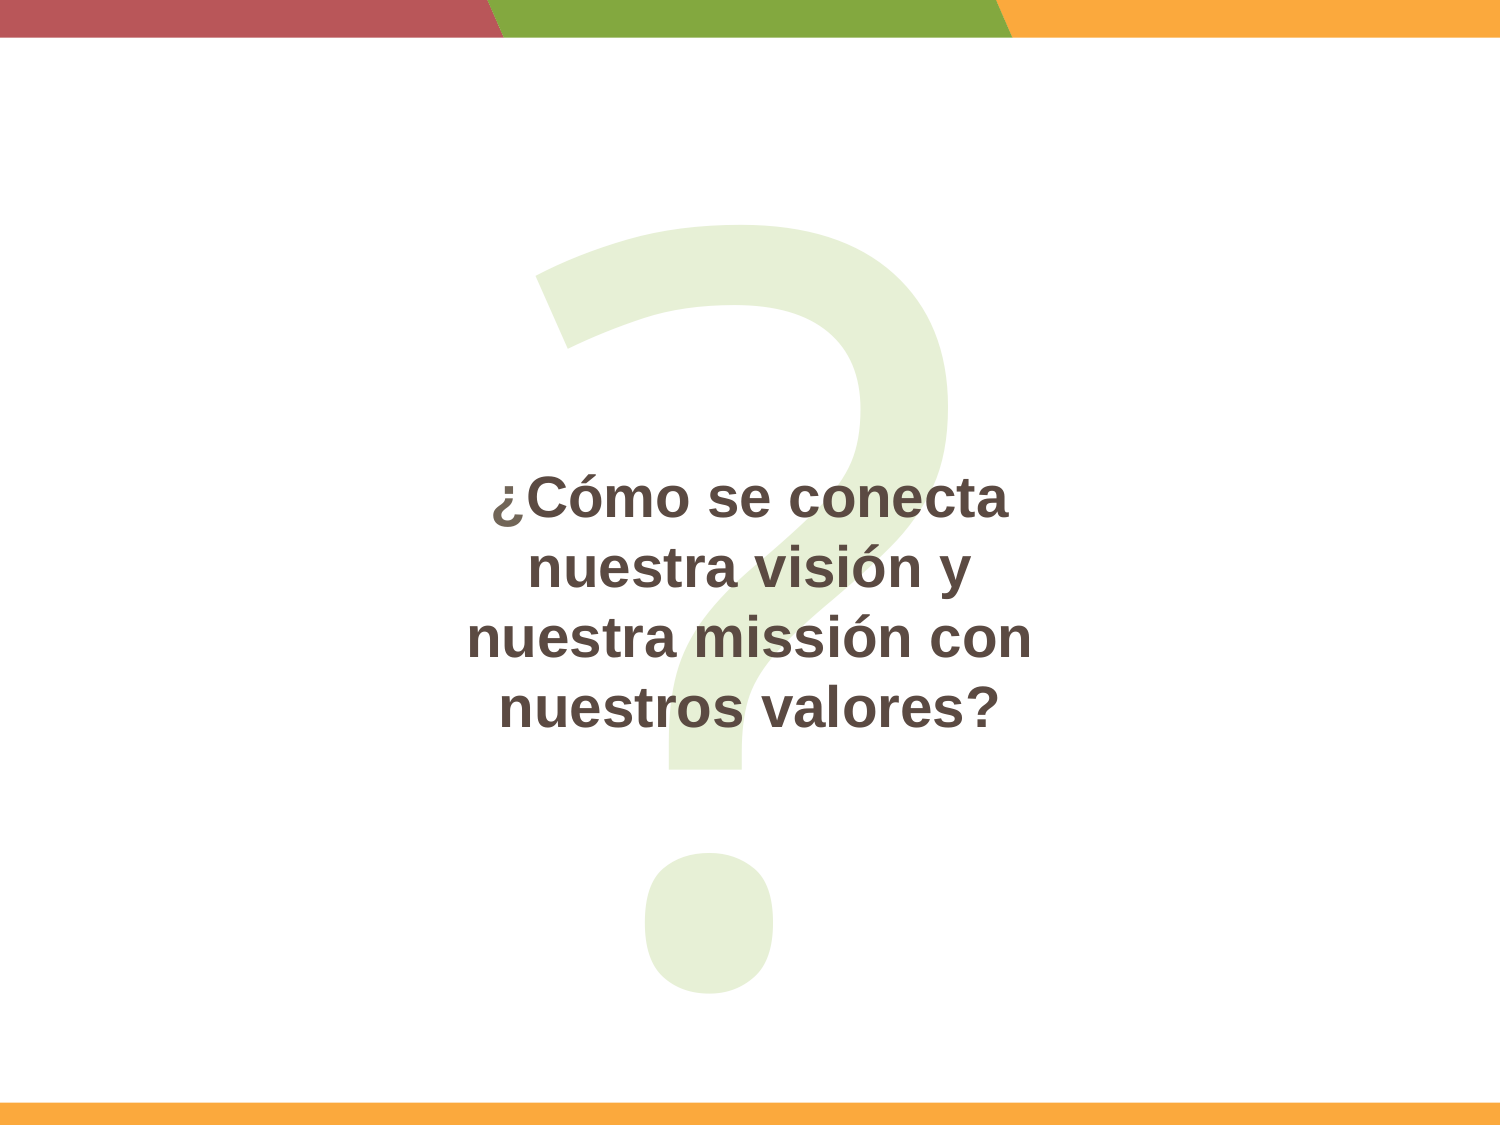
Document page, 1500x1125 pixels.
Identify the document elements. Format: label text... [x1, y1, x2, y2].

text_box ¿Cómo se conecta nuestra visión y nuestra missión con nuestros valores? [430, 451, 1070, 747]
text_box ? [413, 0, 1087, 1125]
